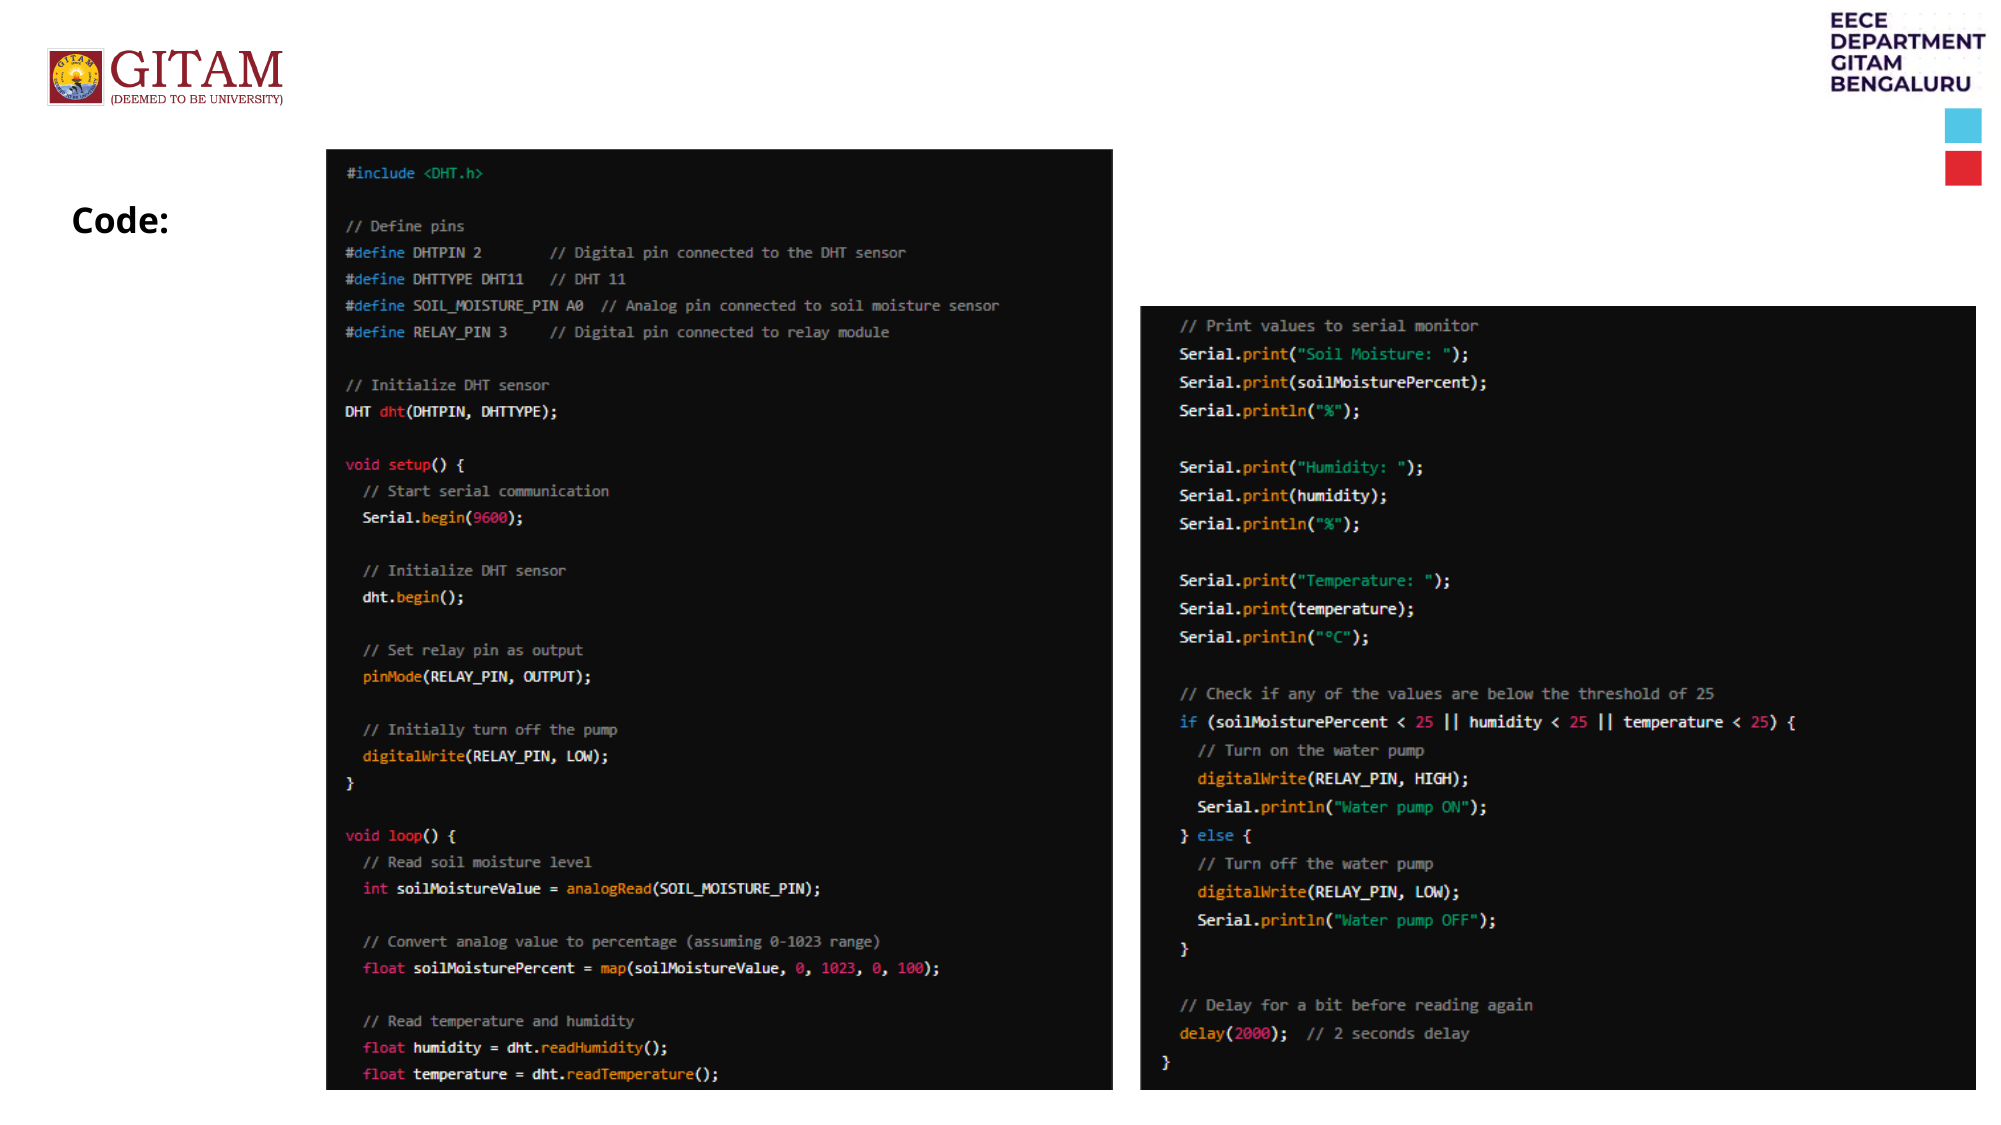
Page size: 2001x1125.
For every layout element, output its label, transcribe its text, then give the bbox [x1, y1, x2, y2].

text_box Code: [56, 190, 275, 249]
picture [325, 147, 1114, 1090]
picture [43, 42, 290, 112]
picture [1824, 1, 2000, 101]
picture [1138, 306, 1976, 1090]
